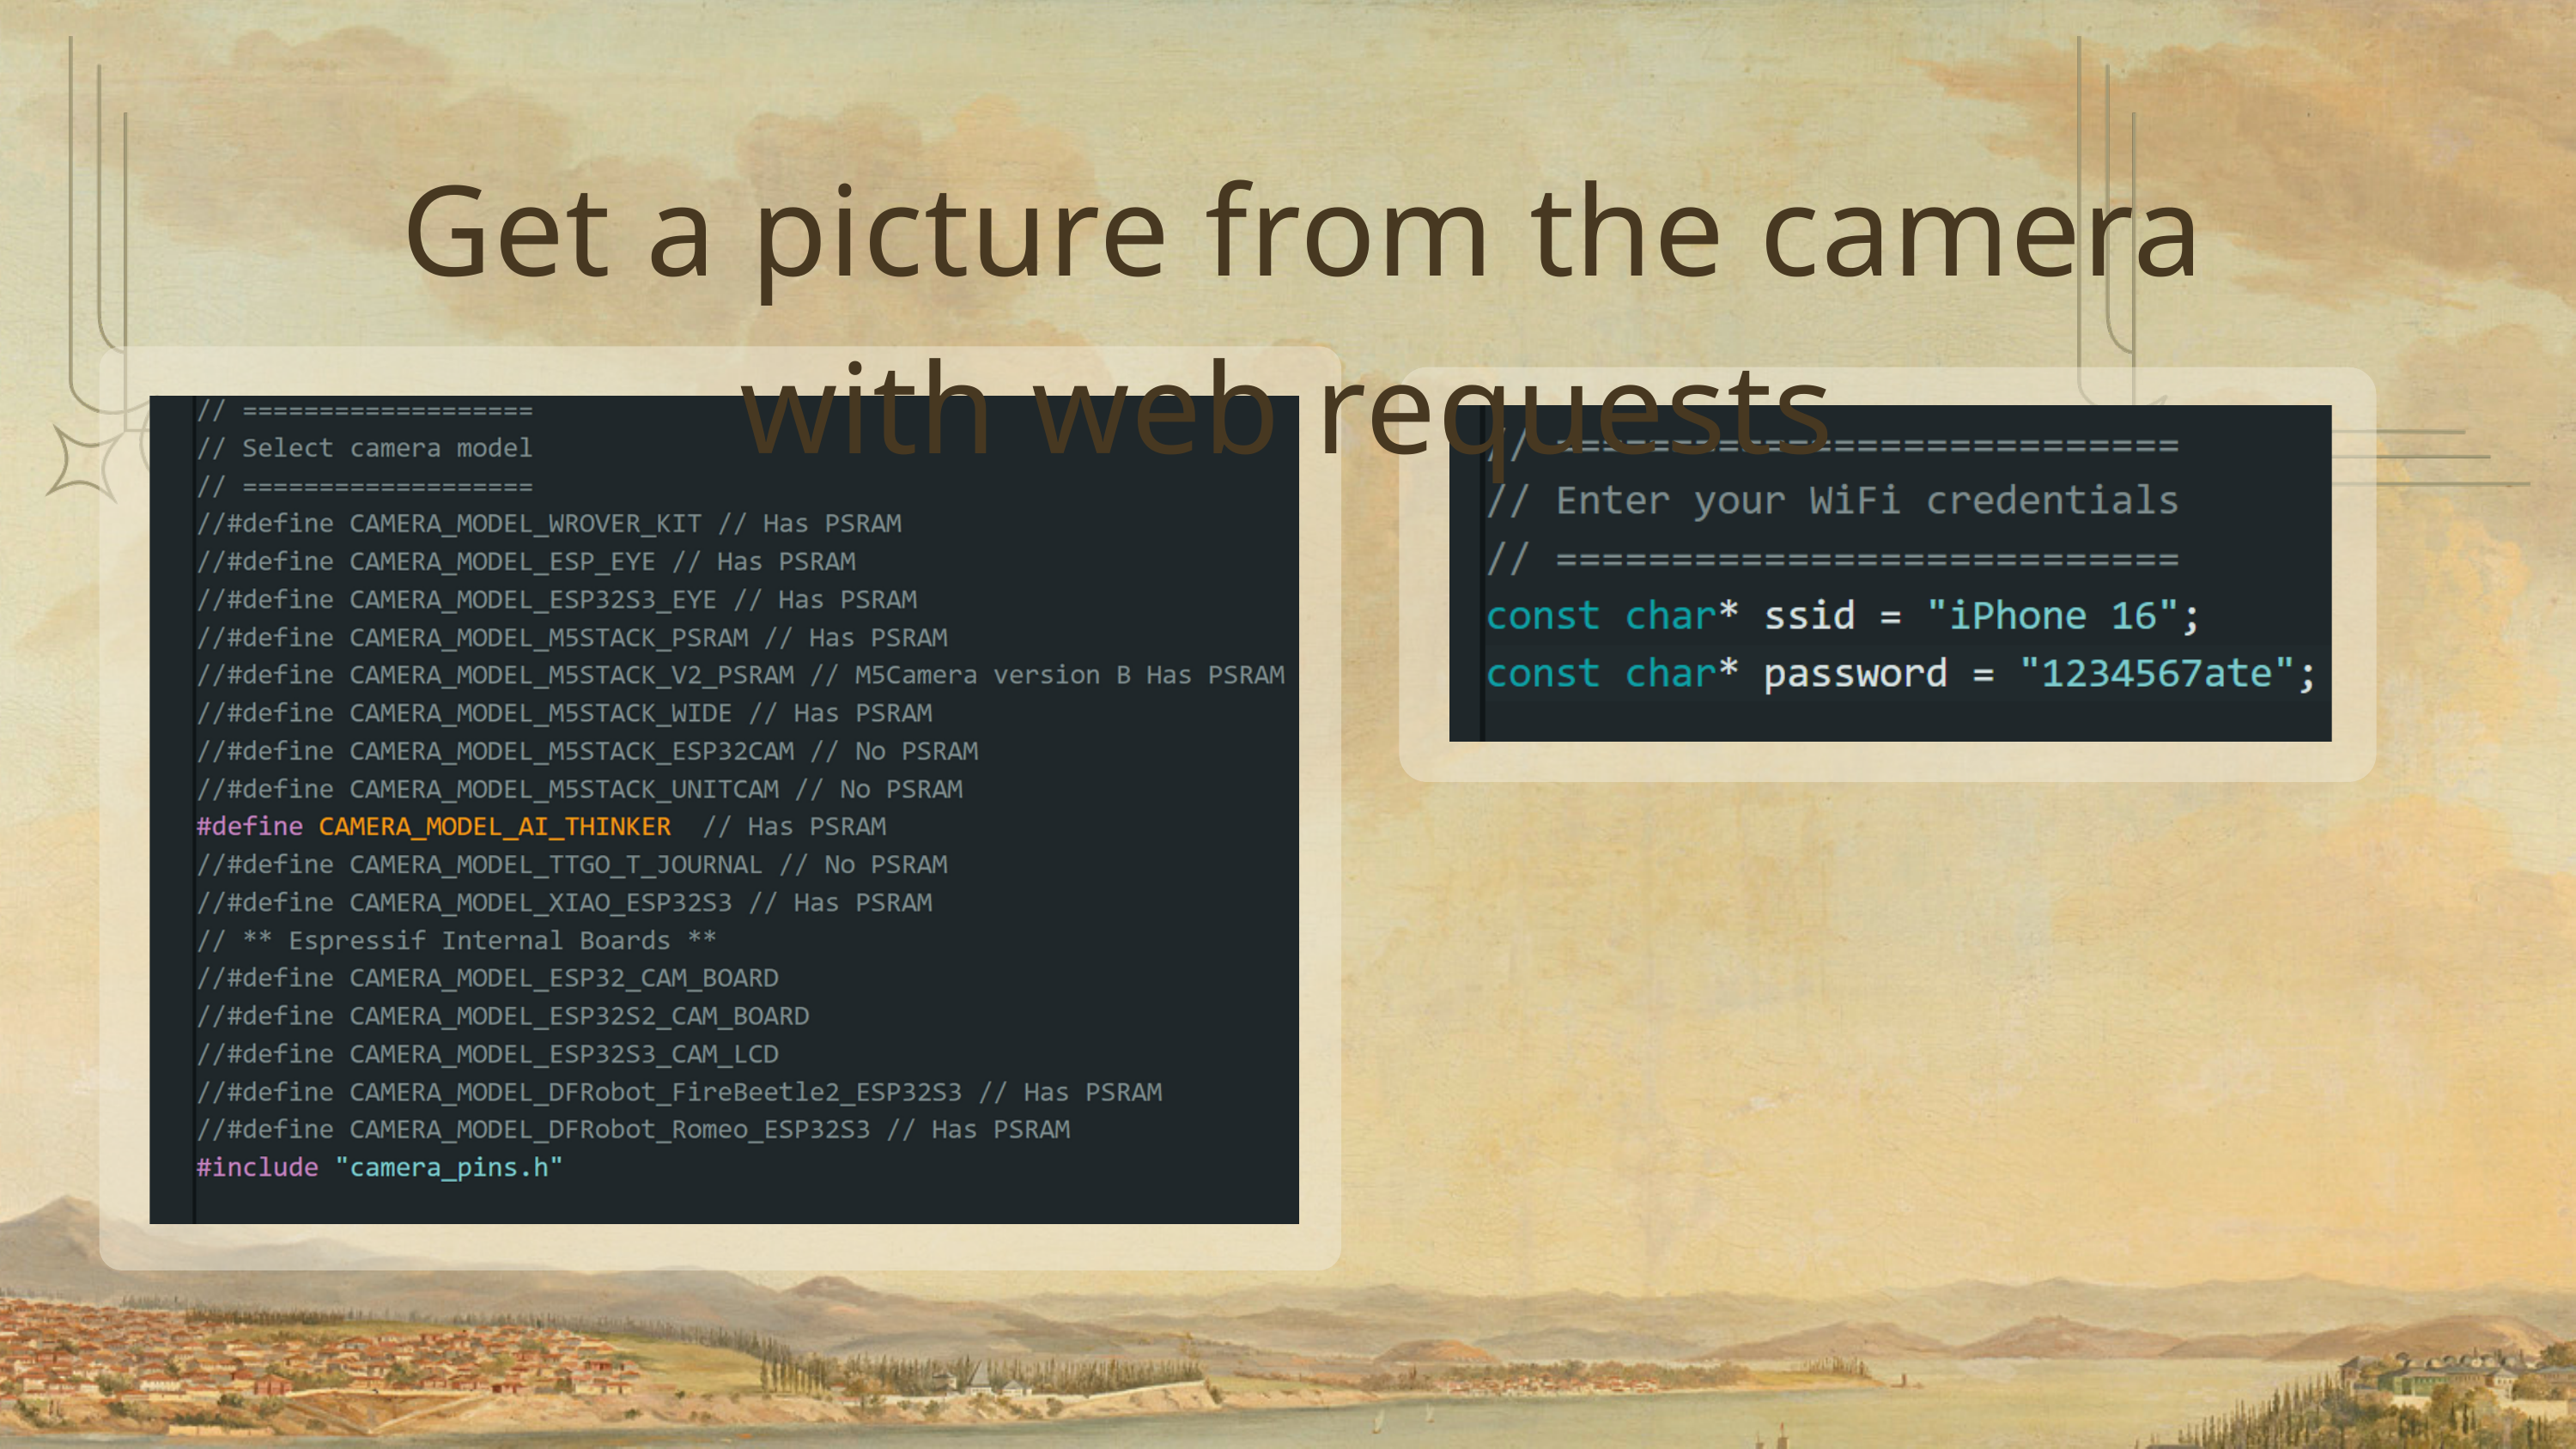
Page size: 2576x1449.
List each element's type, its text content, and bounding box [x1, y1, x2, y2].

text_box [2053, 36, 2531, 505]
text_box Get a picture from the camera with web requests [366, 123, 2210, 479]
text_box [99, 346, 1342, 1271]
text_box [45, 36, 523, 505]
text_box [1399, 367, 2377, 783]
text_box [0, 0, 2576, 1449]
